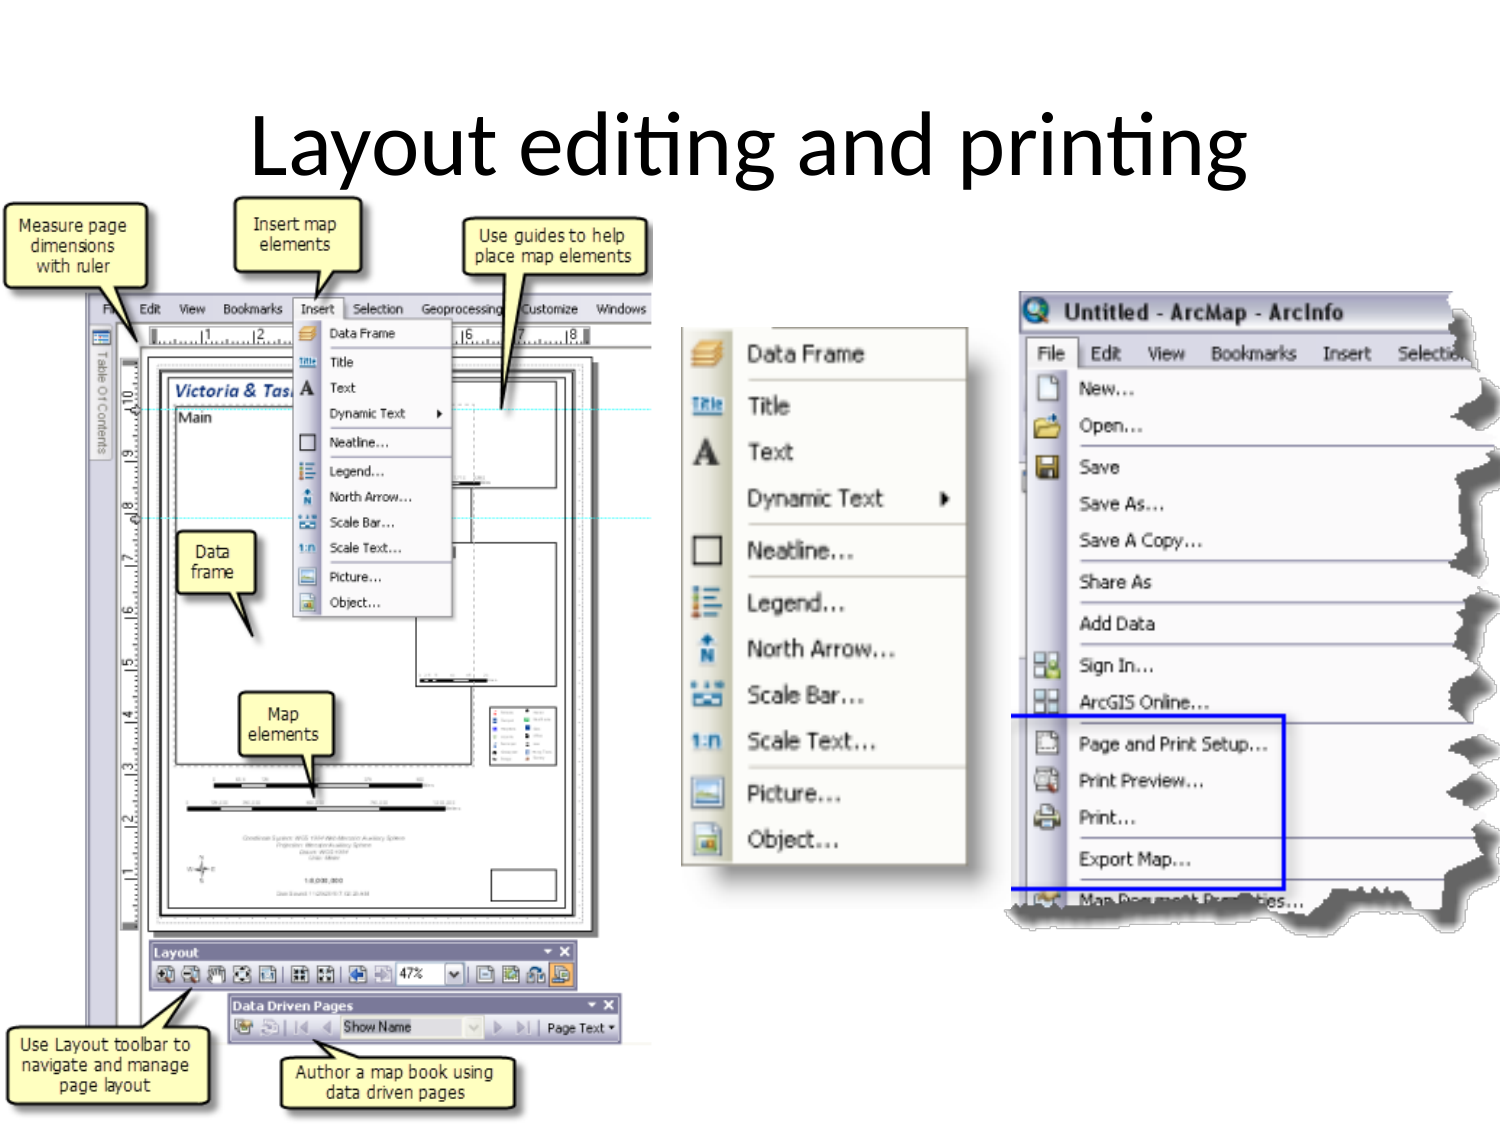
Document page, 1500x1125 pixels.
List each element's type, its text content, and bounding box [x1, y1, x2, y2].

title Layout editing and printing [75, 45, 1425, 233]
picture [680, 291, 1500, 976]
picture [0, 190, 654, 1125]
